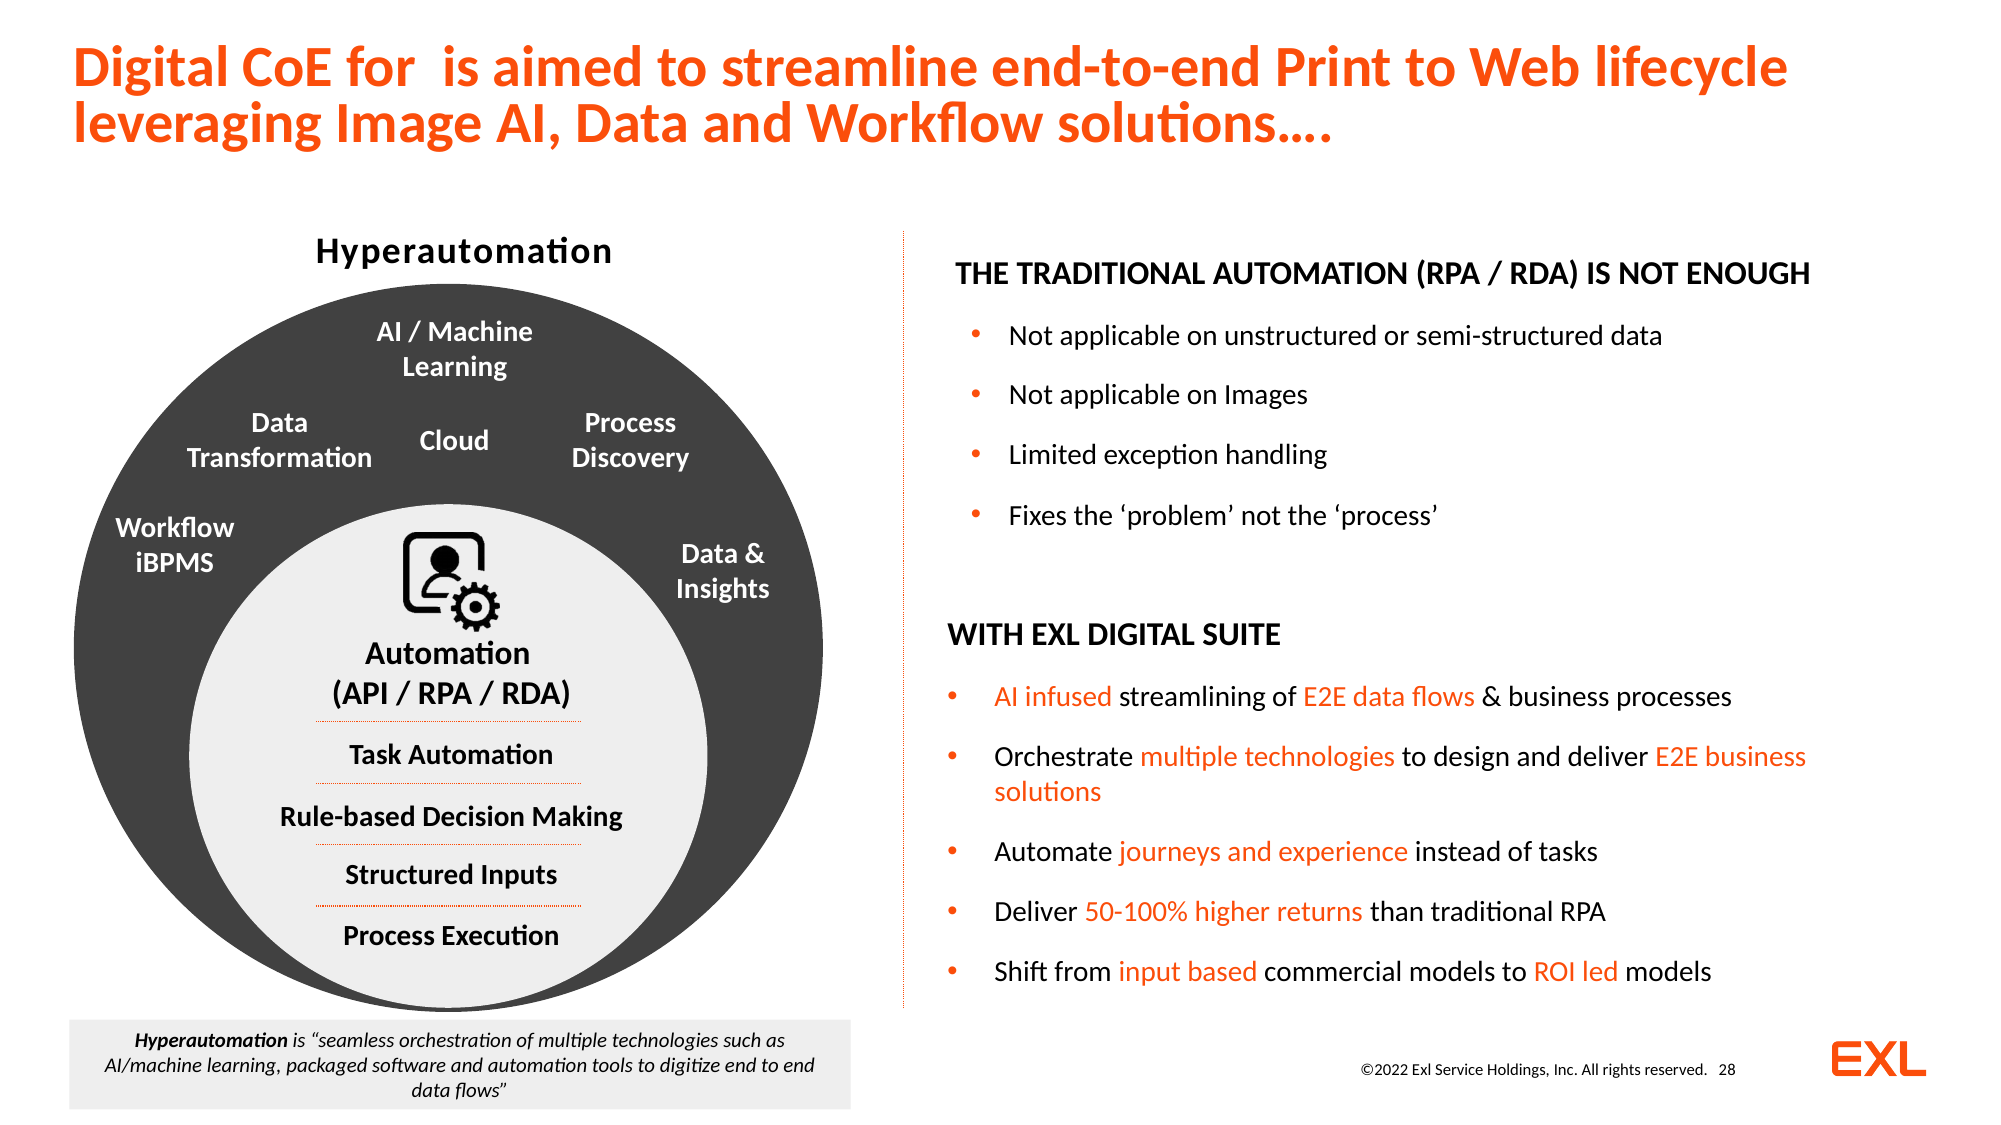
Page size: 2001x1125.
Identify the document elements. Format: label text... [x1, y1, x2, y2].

text_box [188, 590, 252, 922]
text_box WITH EXL DIGITAL SUITE AI infused streamlining of E2E data flows & business processes Orchestrate multiple technologies to design and deliver E2E business solutions Automate journeys and experience instead of tasks Deliver 50-100% higher returns than traditional RPA Shift from input based commercial models to ROI led models [932, 585, 1882, 995]
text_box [252, 532, 651, 952]
text_box Process Discovery [562, 403, 700, 474]
title Digital CoE for is aimed to streamline end-to-end Print to Web lifecycle leveraging Image AI, Data and Workflow solutions…. [73, 42, 1924, 184]
text_box [651, 597, 709, 915]
text_box Data Transformation [173, 403, 387, 474]
footer ©2022 Exl Service Holdings, Inc. All rights reserved. [851, 1048, 1709, 1079]
text_box [284, 952, 613, 1009]
text_box [303, 282, 594, 311]
text_box AI / Machine Learning [370, 312, 540, 383]
text_box [72, 348, 824, 1014]
text_box [327, 503, 569, 532]
text_box [180, 311, 722, 348]
slide_number 28 [1718, 1048, 1798, 1079]
text_box Workflow iBPMS [90, 508, 260, 579]
text_box THE TRADITIONAL AUTOMATION (RPA / RDA) IS NOT ENOUGH Not applicable on unstructured or semi-structured data Not applicable on Images Limited exception handling Fixes the ‘problem’ not the ‘process’ [932, 230, 1888, 531]
text_box Data & Insights [656, 534, 791, 605]
text_box Hyperautomation is “seamless orchestration of multiple technologies such as AI/machine learning, packaged software and automation tools to digitize end to end data flows” [69, 1019, 851, 1110]
text_box Hyperautomation [111, 218, 818, 279]
picture [1797, 1006, 1961, 1111]
text_box Cloud [395, 421, 515, 457]
